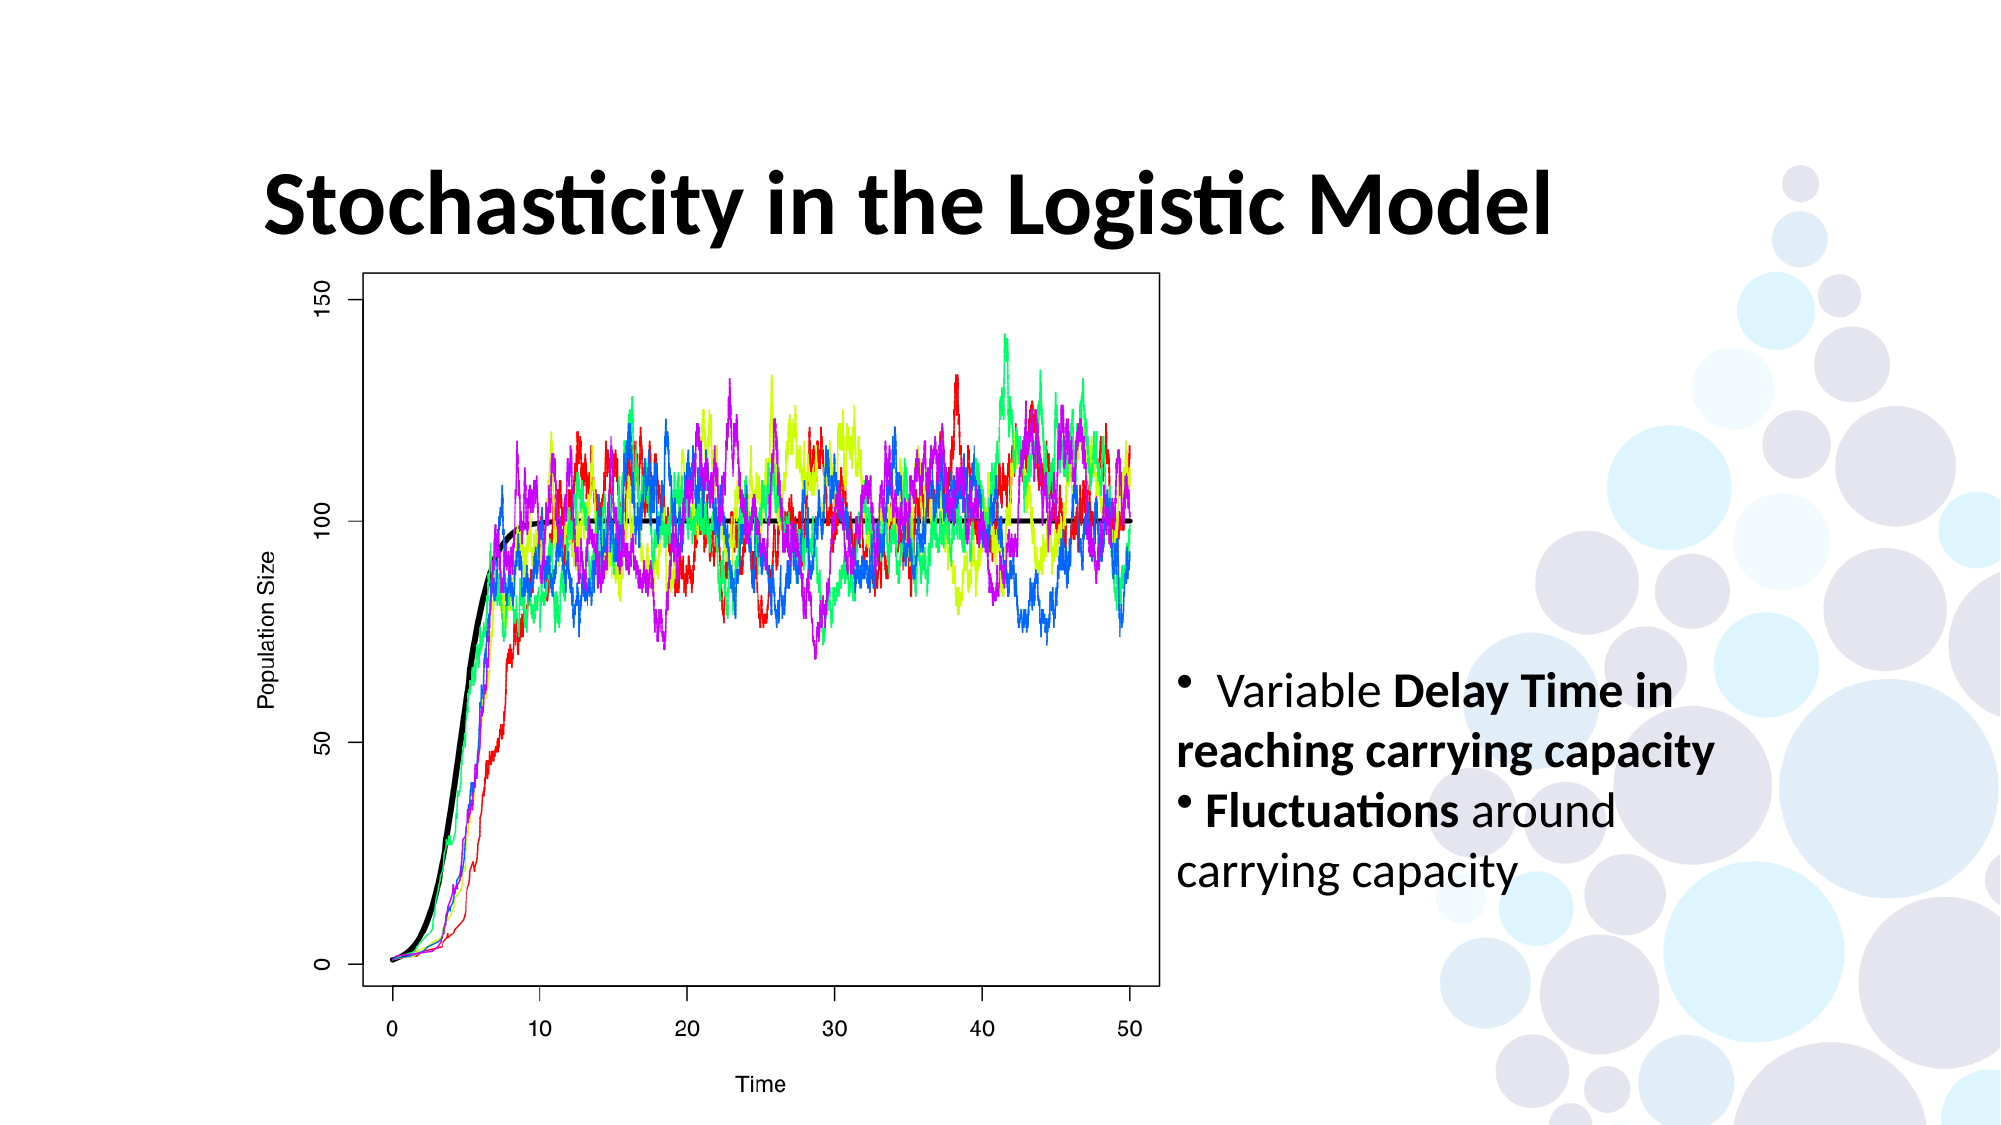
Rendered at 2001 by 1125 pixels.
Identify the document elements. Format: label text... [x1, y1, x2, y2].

text_box Stochasticity in the Logistic Model [248, 118, 1587, 204]
picture [0, 0, 2001, 1125]
text_box Variable Delay Time in reaching carrying capacity Fluctuations around carrying capacity [1217, 649, 1750, 905]
